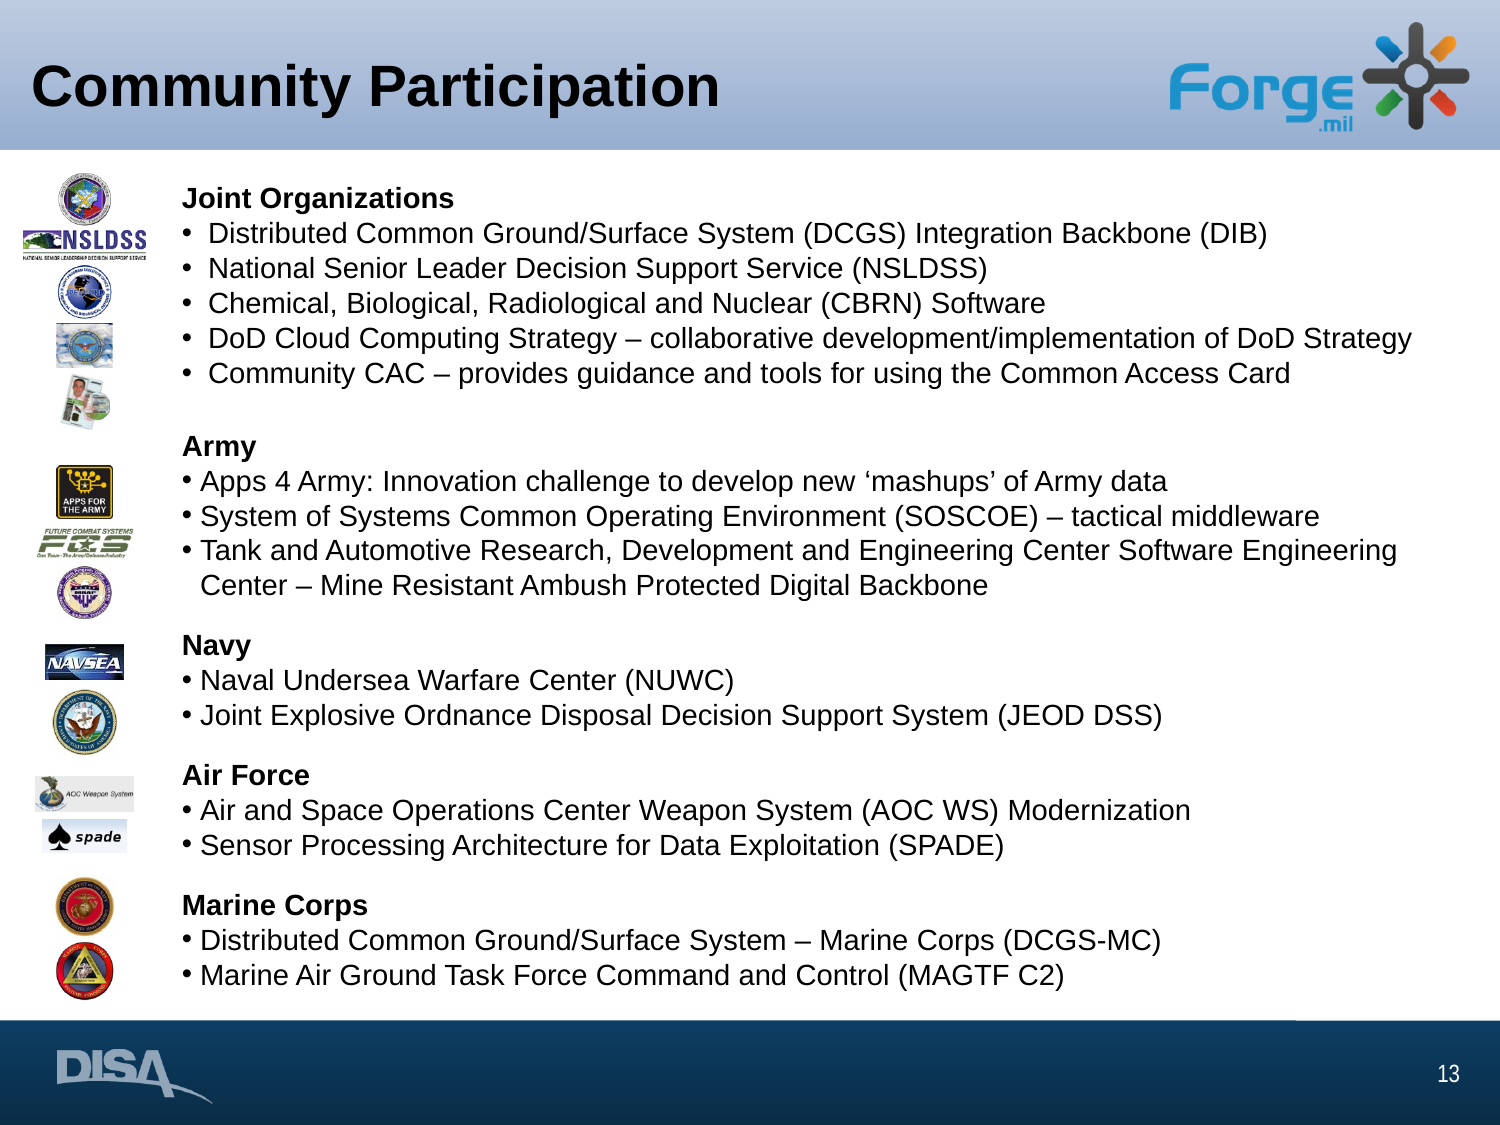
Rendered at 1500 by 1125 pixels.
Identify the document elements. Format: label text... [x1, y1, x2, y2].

picture [56, 323, 114, 368]
picture [42, 819, 127, 854]
picture [56, 265, 113, 319]
title Community Participation [16, 26, 1090, 140]
picture [56, 464, 114, 519]
picture [51, 689, 118, 755]
picture [58, 372, 111, 430]
picture [35, 776, 134, 812]
picture [56, 566, 113, 619]
picture [1169, 21, 1470, 132]
text_box Joint Organizations Distributed Common Ground/Surface System (DCGS) Integration Backbone (DIB) National Senior Leader Decision Support Service (NSLDSS) Chemical, Biological, Radiological and Nuclear (CBRN) Software DoD Cloud Computing Strategy – collaborative development/implementation of DoD Strategy Community CAC – provides guidance and tools for using the Common Access Card Army Apps 4 Army: Innovation challenge to develop new ‘mashups’ of Army data System of Systems Common Operating Environment (SOSCOE) – tactical middleware Tank and Automotive Research, Development and Engineering Center Software Engineering Center – Mine Resistant Ambush Protected Digital Backbone Navy Naval Undersea Warfare Center (NUWC) Joint Explosive Ordnance Disposal Decision Support System (JEOD DSS) Air Force Air and Space Operations Center Weapon System (AOC WS) Modernization Sensor Processing Architecture for Data Exploitation (SPADE) Marine Corps Distributed Common Ground/Surface System – Marine Corps (DCGS-MC) Marine Air Ground Task Force Command and Control (MAGTF C2) [166, 172, 1500, 1094]
picture [22, 230, 147, 260]
picture [45, 644, 124, 680]
picture [51, 873, 119, 1002]
picture [57, 172, 112, 226]
picture [34, 522, 135, 565]
